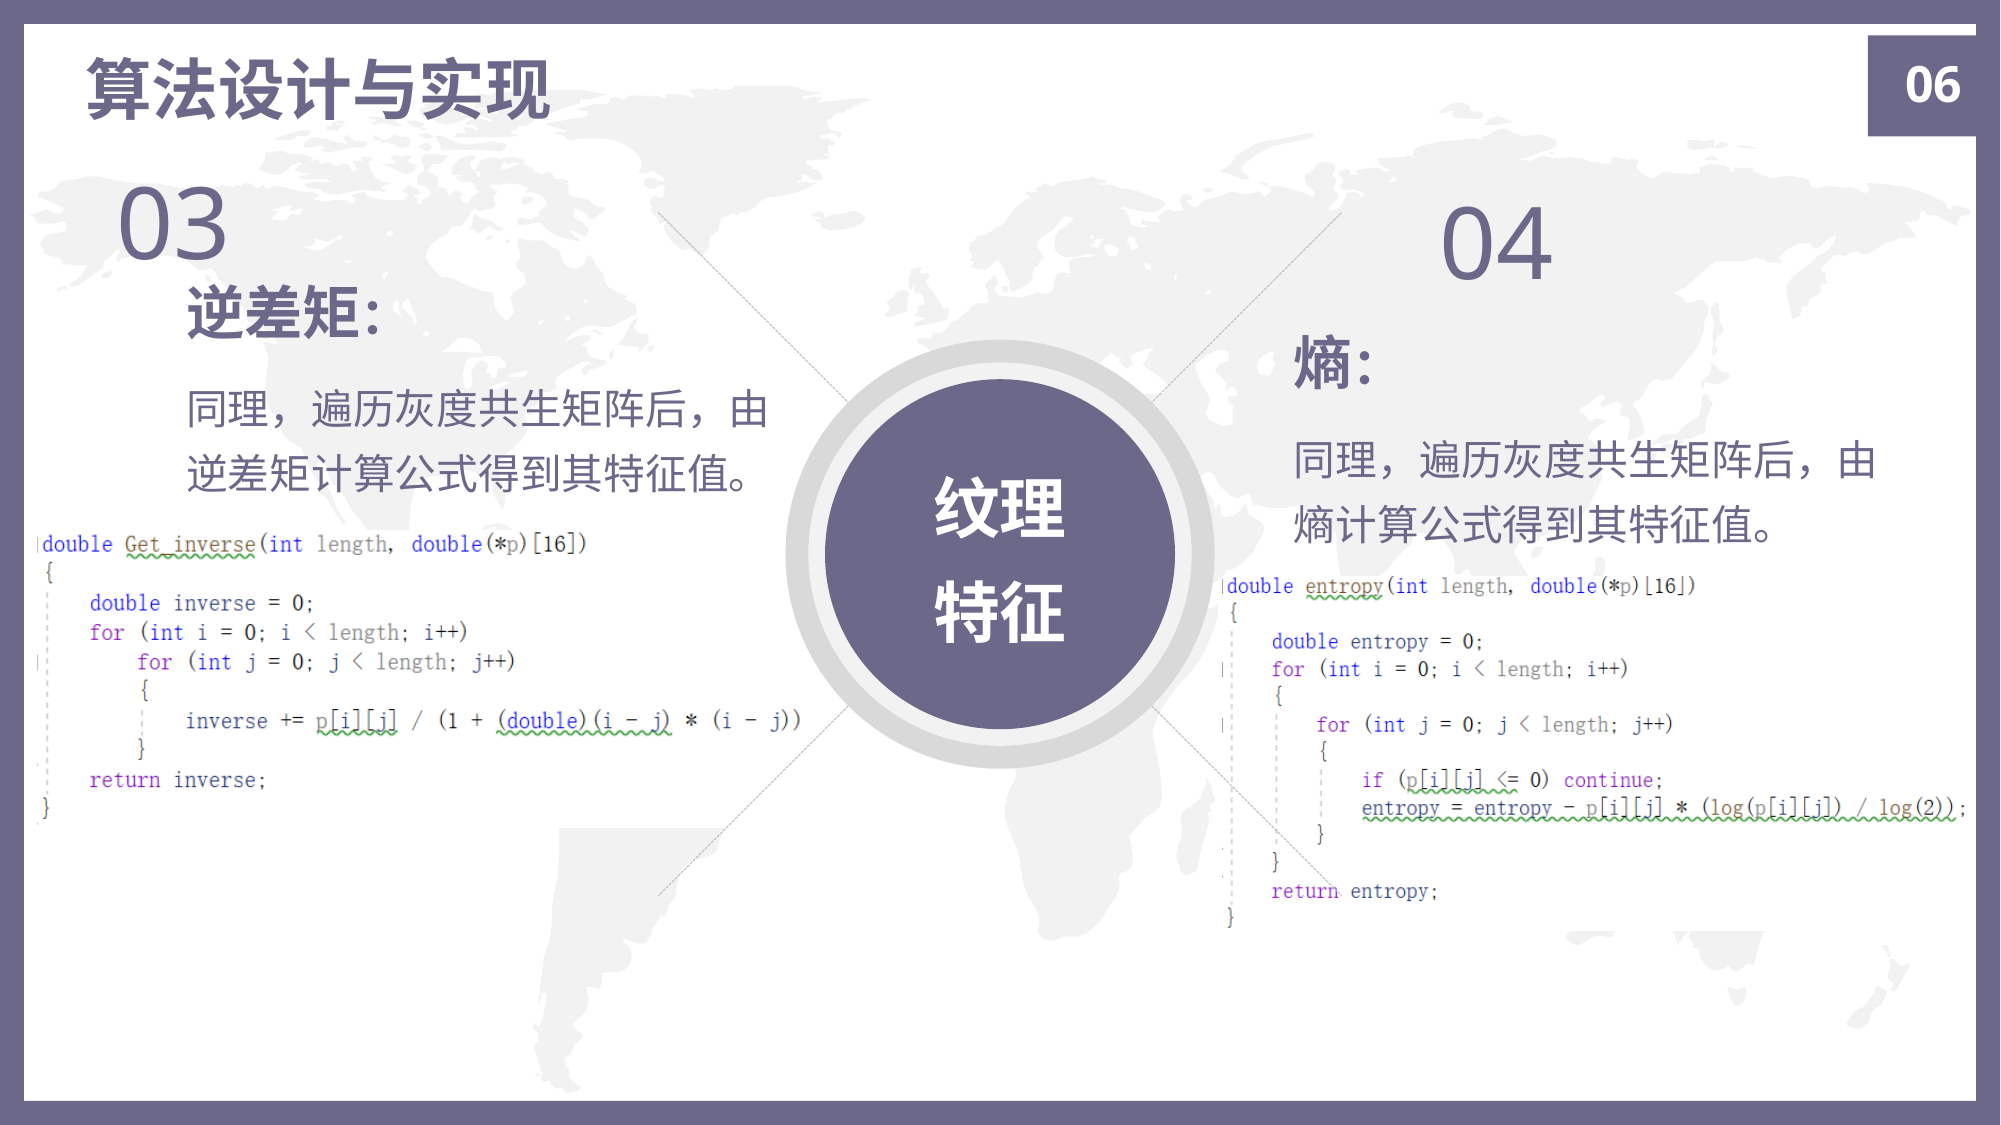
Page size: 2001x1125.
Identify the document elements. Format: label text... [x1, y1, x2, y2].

picture [1222, 576, 1967, 931]
text_box 03 [102, 116, 247, 288]
list 06 [1867, 35, 2000, 137]
text_box 熵： 同理，遍历灰度共生矩阵后，由熵计算公式得到其特征值。 [1342, 319, 1933, 576]
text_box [658, 212, 1342, 896]
list 算法设计与实现 [69, 48, 940, 137]
text_box 04 [1425, 136, 1570, 307]
picture [37, 529, 658, 828]
text_box 逆差矩： 同理，遍历灰度共生矩阵后，由逆差矩计算公式得到其特征值。 [171, 268, 658, 529]
